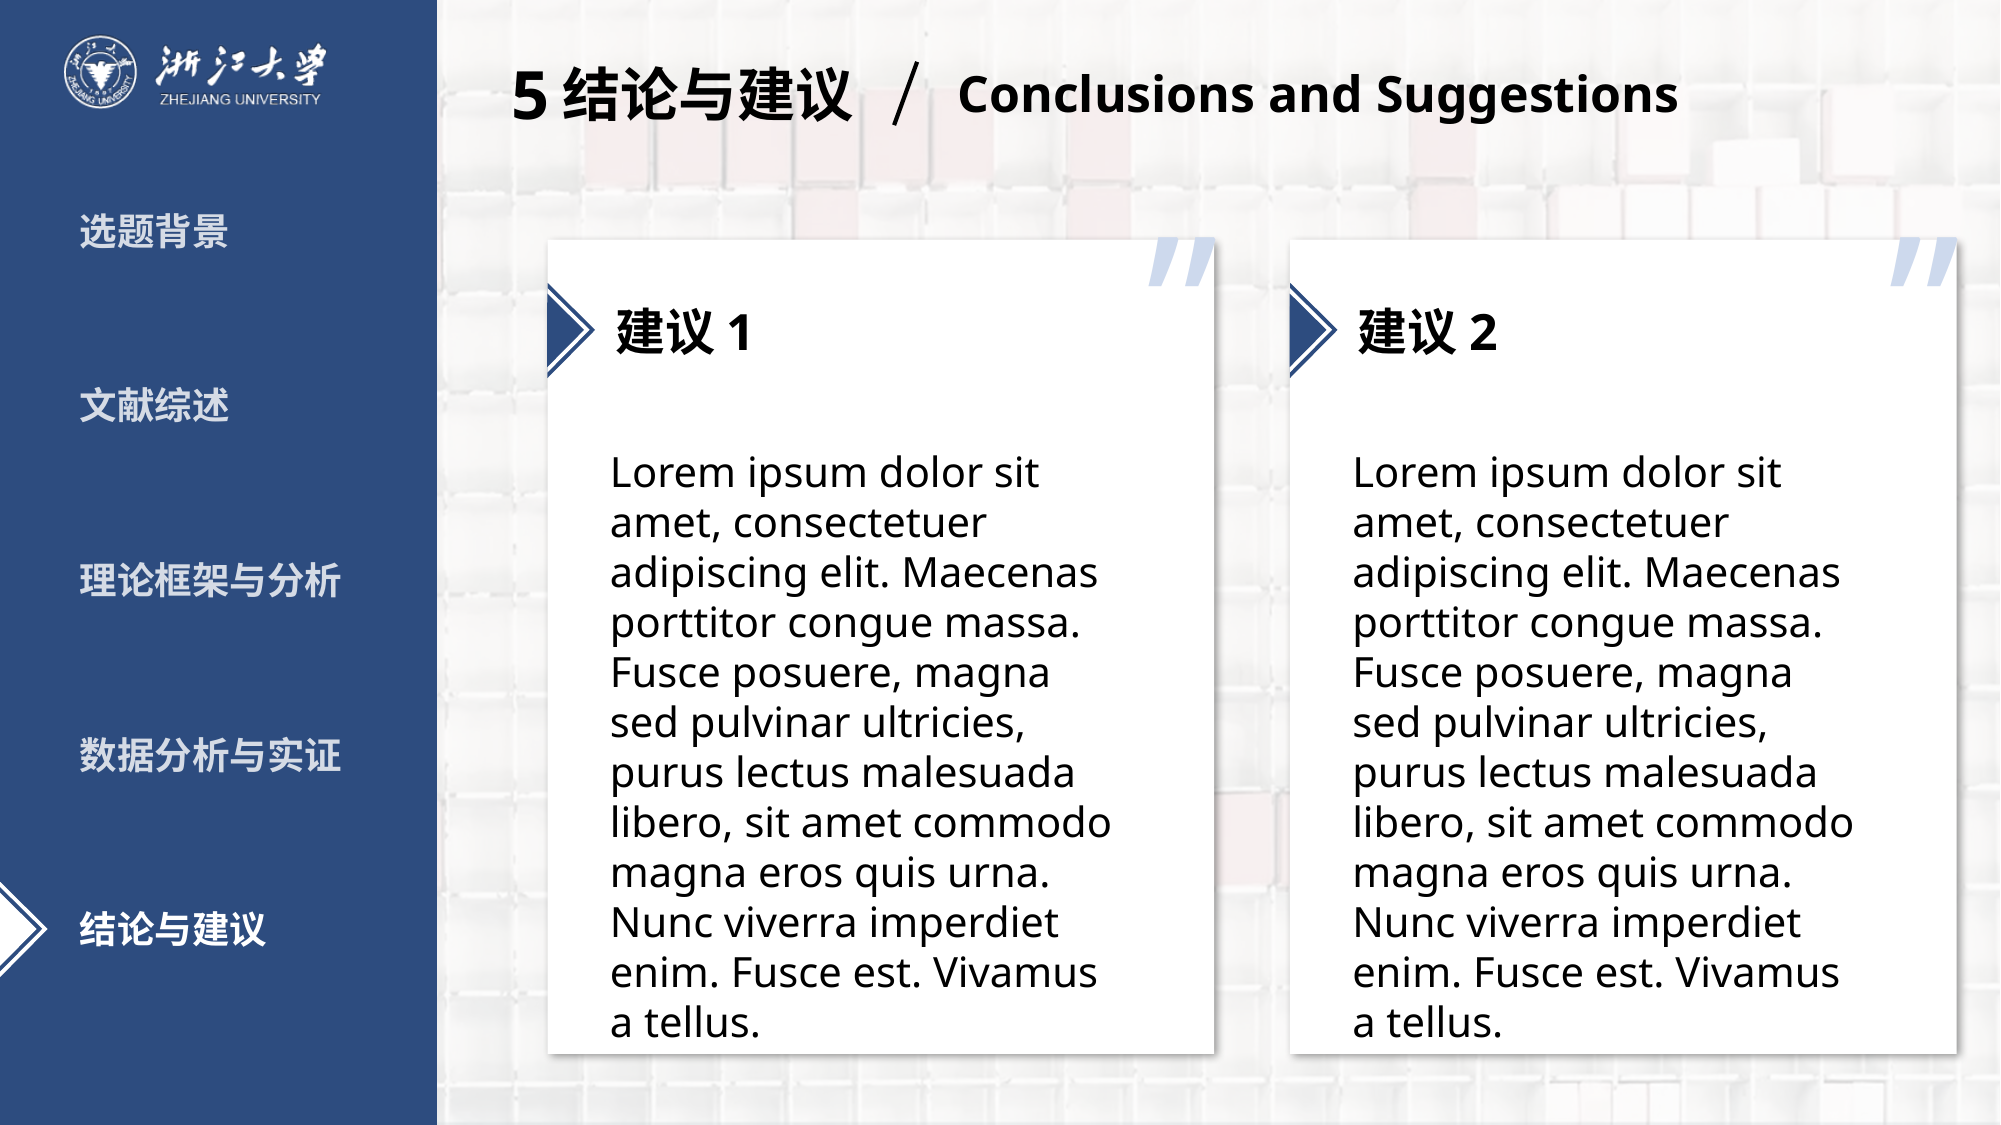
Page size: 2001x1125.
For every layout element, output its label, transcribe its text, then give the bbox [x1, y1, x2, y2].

text_box 理论框架与分析 [64, 549, 362, 610]
text_box 选题背景 [64, 200, 362, 260]
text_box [513, 172, 1256, 1054]
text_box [894, 61, 918, 126]
picture [64, 33, 338, 113]
text_box 5 [497, 45, 565, 141]
text_box 数据分析与实证 [64, 724, 362, 785]
text_box [0, 0, 438, 1125]
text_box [1256, 172, 2000, 1054]
text_box Conclusions and Suggestions [942, 55, 1833, 131]
text_box 结论与建议 [547, 50, 895, 136]
text_box 文献综述 [64, 374, 362, 435]
text_box 结论与建议 [64, 899, 362, 959]
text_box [0, 896, 34, 963]
